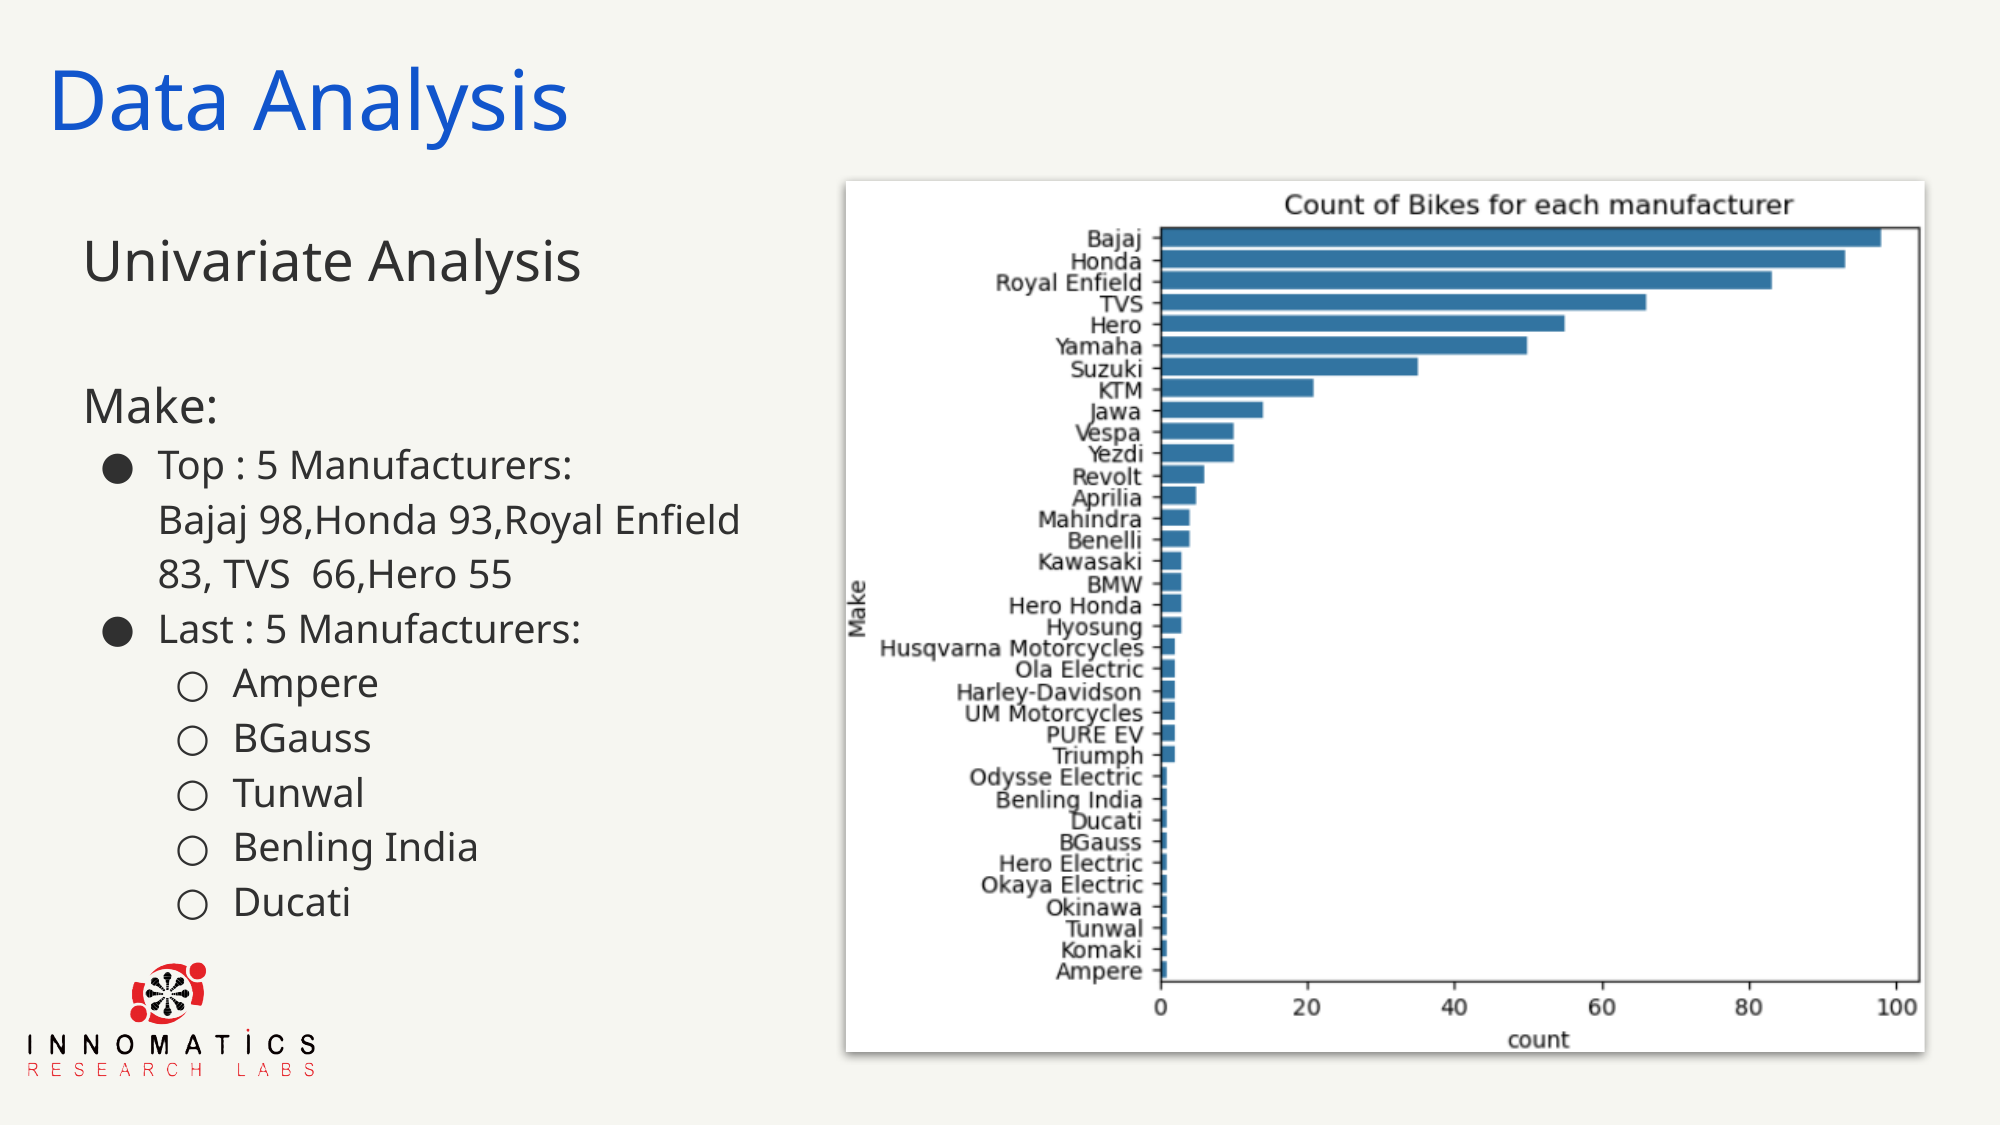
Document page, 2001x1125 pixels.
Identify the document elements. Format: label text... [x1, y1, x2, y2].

list Univariate Analysis Make: Top : 5 Manufacturers: Bajaj 98,Honda 93,Royal Enfield 83, TVS 66,Hero 55 Last : 5 Manufacturers: Ampere BGauss Tunwal Benling India Ducati [62, 198, 779, 1002]
picture [0, 935, 352, 1122]
picture [845, 181, 1925, 1052]
slide_number ‹#› [1853, 1019, 1974, 1106]
title Data Analysis [27, 27, 1423, 182]
